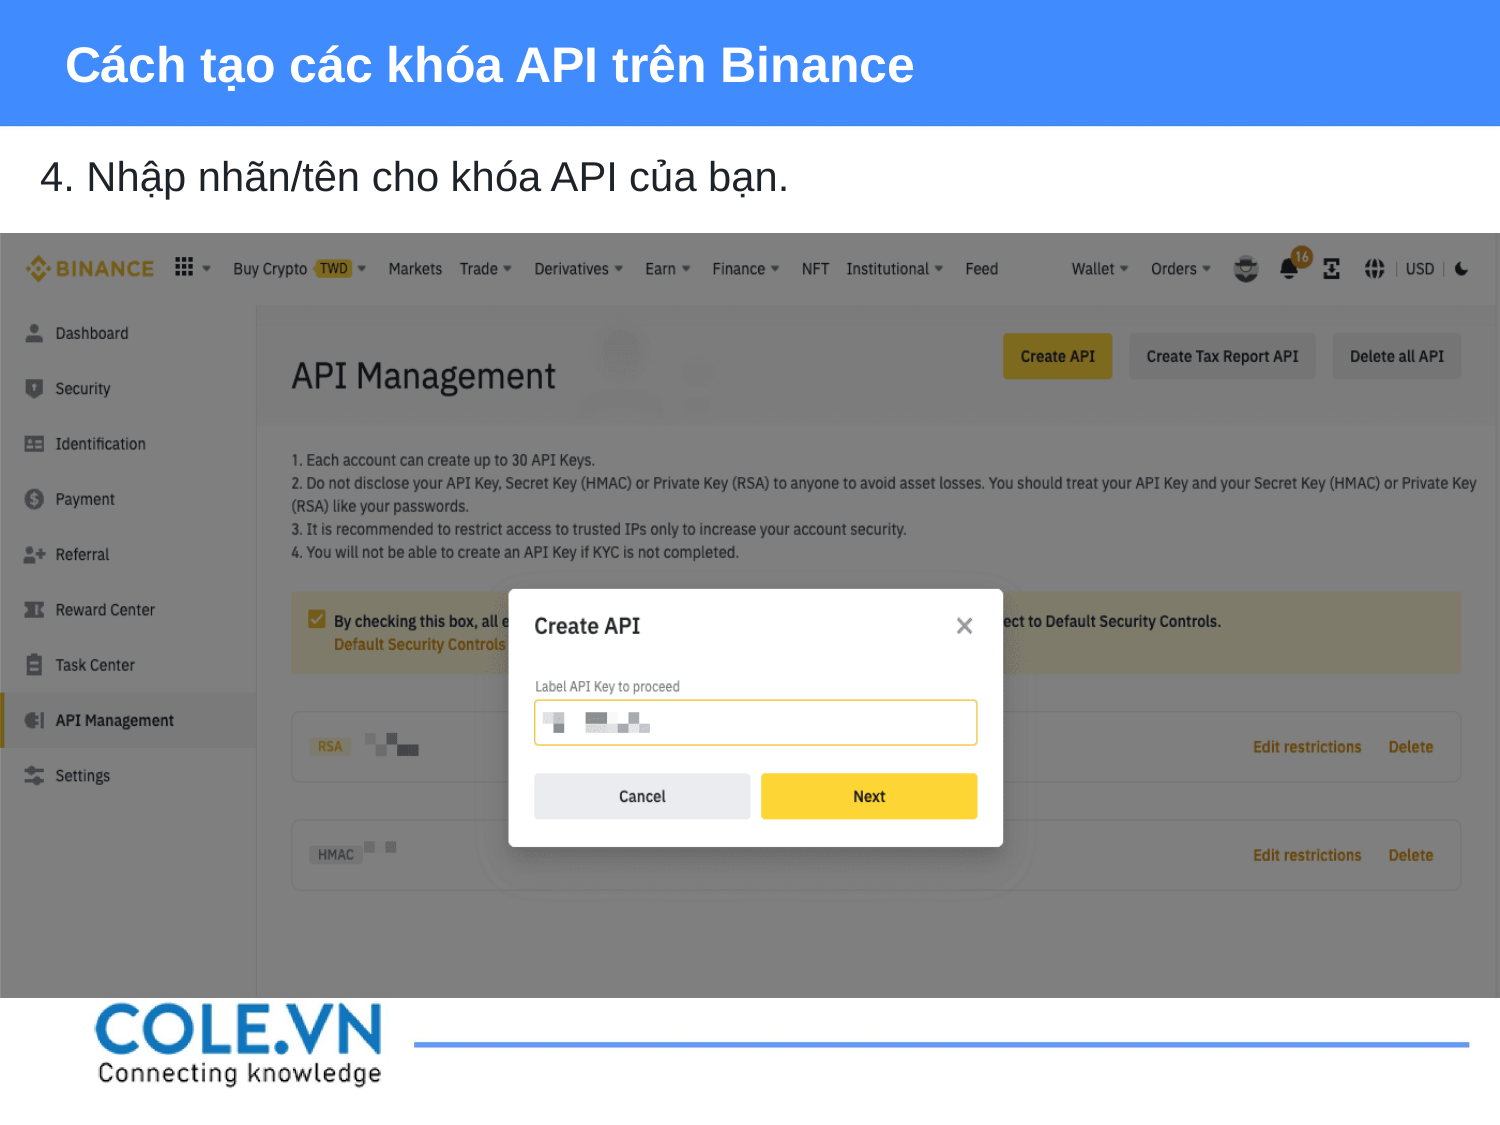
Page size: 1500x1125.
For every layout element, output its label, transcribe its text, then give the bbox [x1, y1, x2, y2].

picture [0, 0, 1500, 1125]
text_box 4. Nhập nhãn/tên cho khóa API của bạn. [25, 134, 1345, 231]
text_box Cách tạo các khóa API trên Binance [49, 25, 1177, 101]
